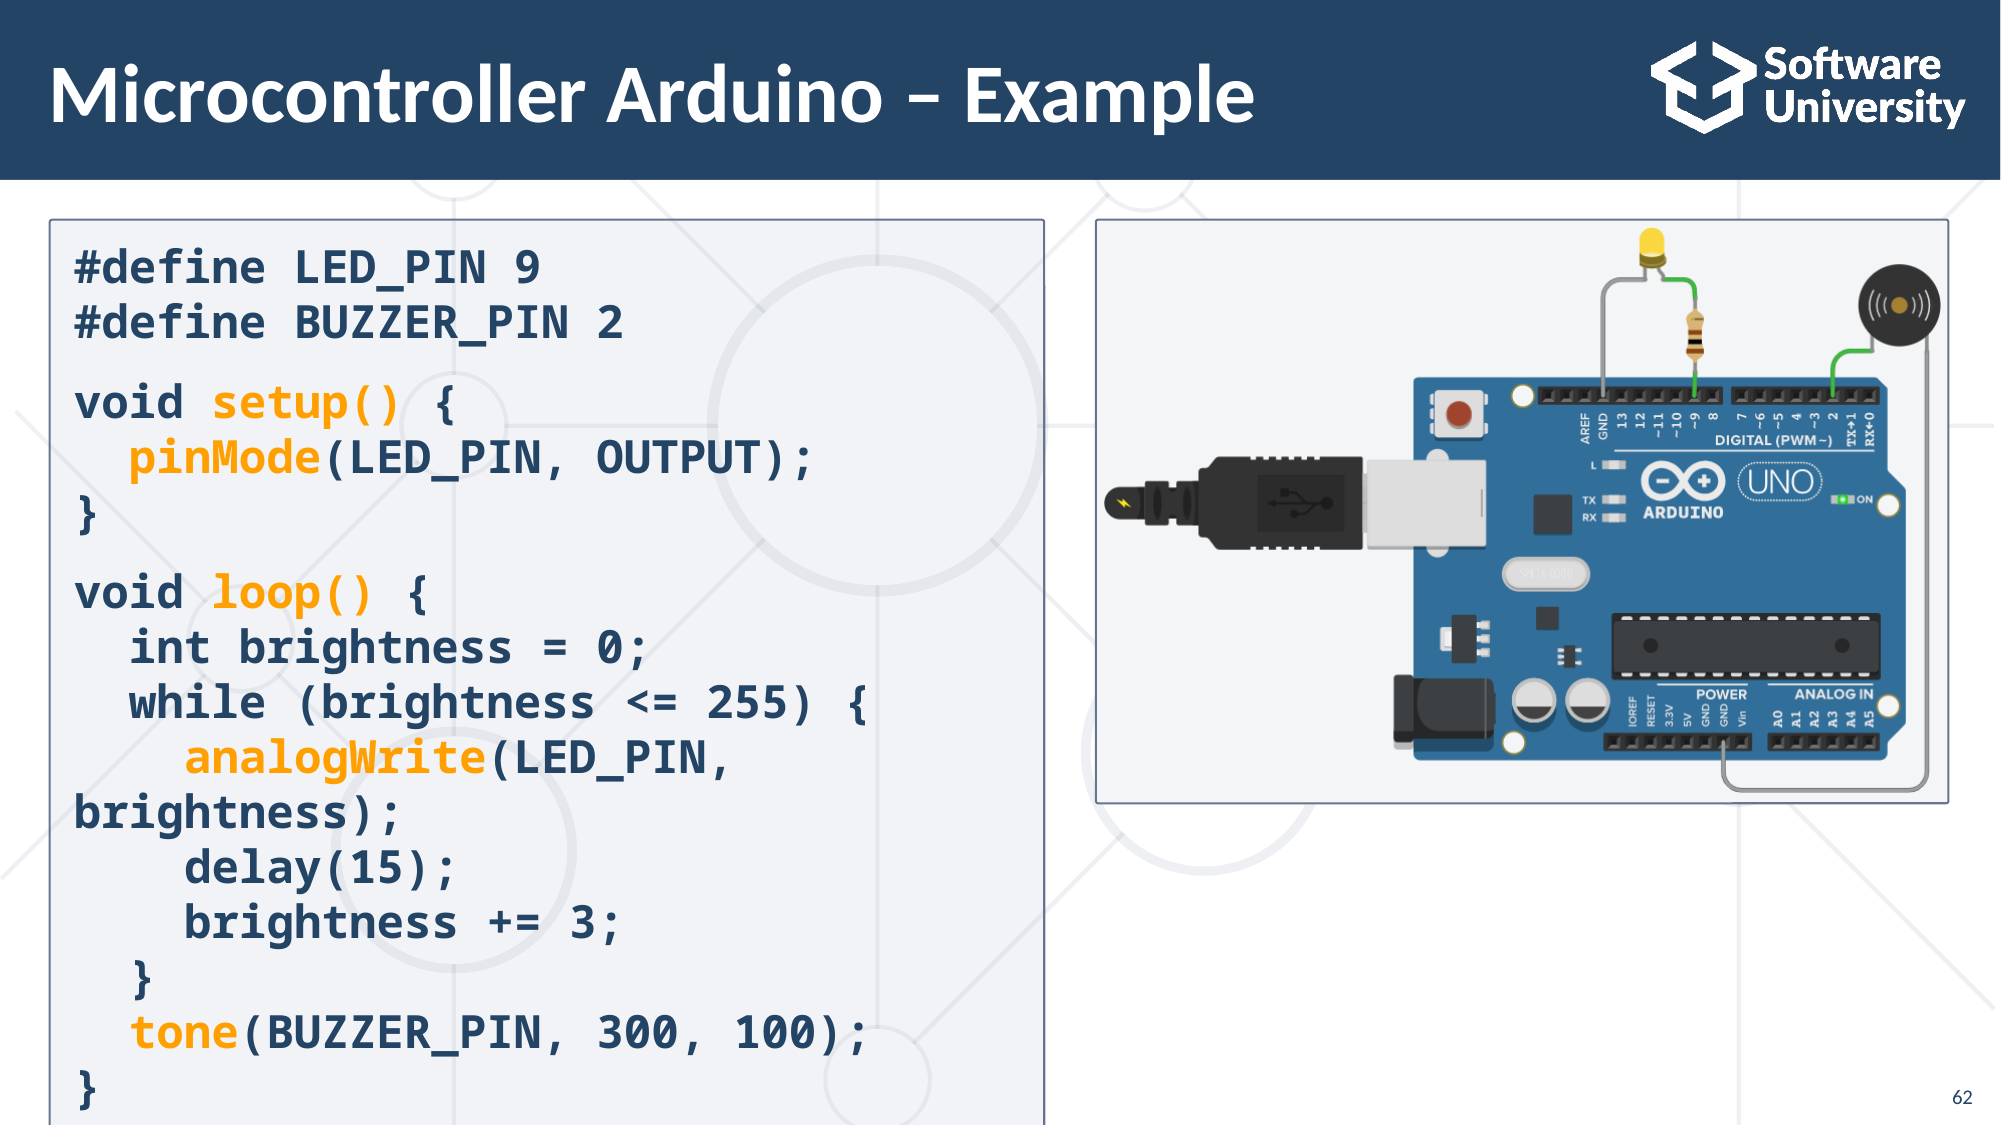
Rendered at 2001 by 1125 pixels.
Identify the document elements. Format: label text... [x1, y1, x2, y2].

picture [1651, 41, 1966, 134]
text_box 62 [1907, 1067, 1989, 1117]
title Microcontroller Arduino – Example [31, 16, 1625, 162]
text_box #define LED_PIN 9 #define BUZZER_PIN 2 void setup() { pinMode(LED_PIN, OUTPUT); } void loop() { int brightness = 0; while (brightness <= 255) { analogWrite(LED_PIN, brightness); delay(15); brightness += 3; } tone(BUZZER_PIN, 300, 100); } [49, 219, 1045, 1125]
picture [1095, 219, 1949, 804]
